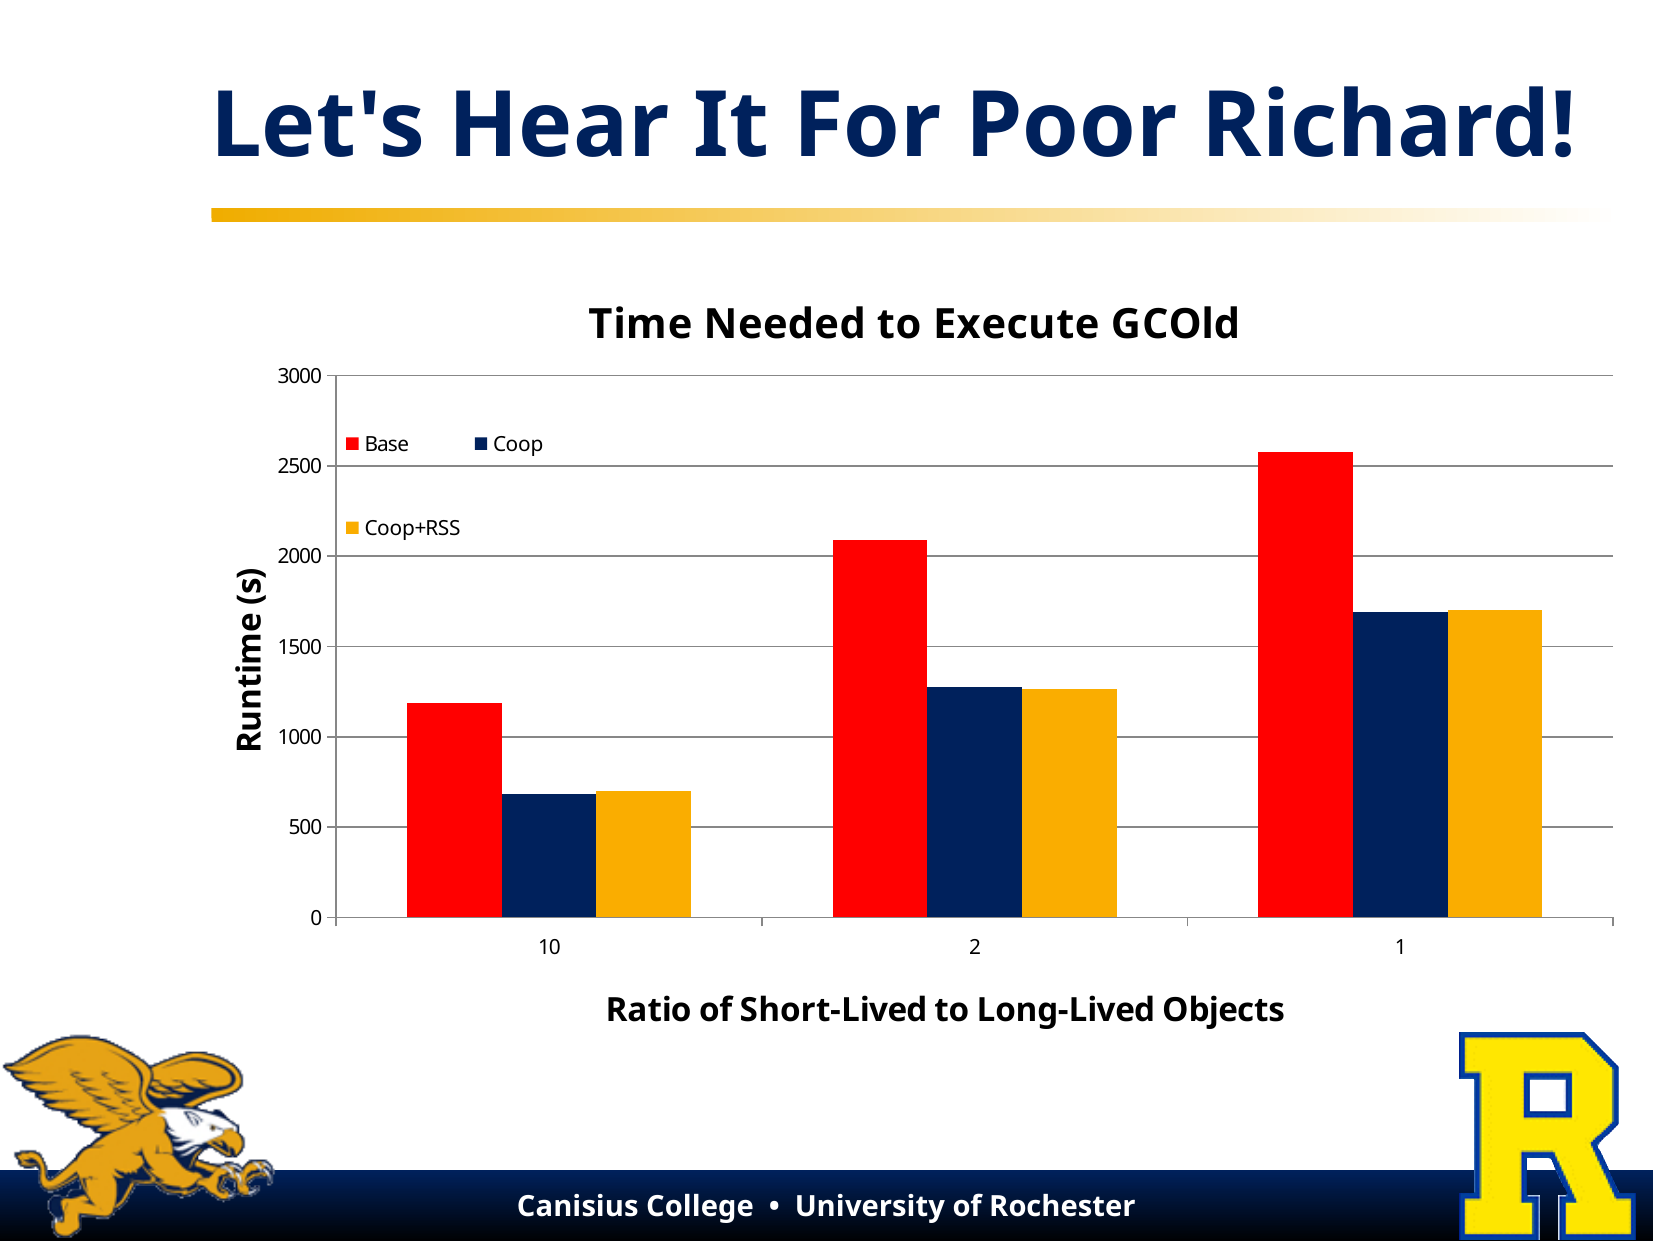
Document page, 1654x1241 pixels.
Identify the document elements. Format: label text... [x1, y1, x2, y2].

title Let's Hear It For Poor Richard! [209, 69, 1622, 179]
chart [215, 255, 1615, 1071]
picture [1443, 1030, 1654, 1241]
picture [1, 1030, 277, 1241]
